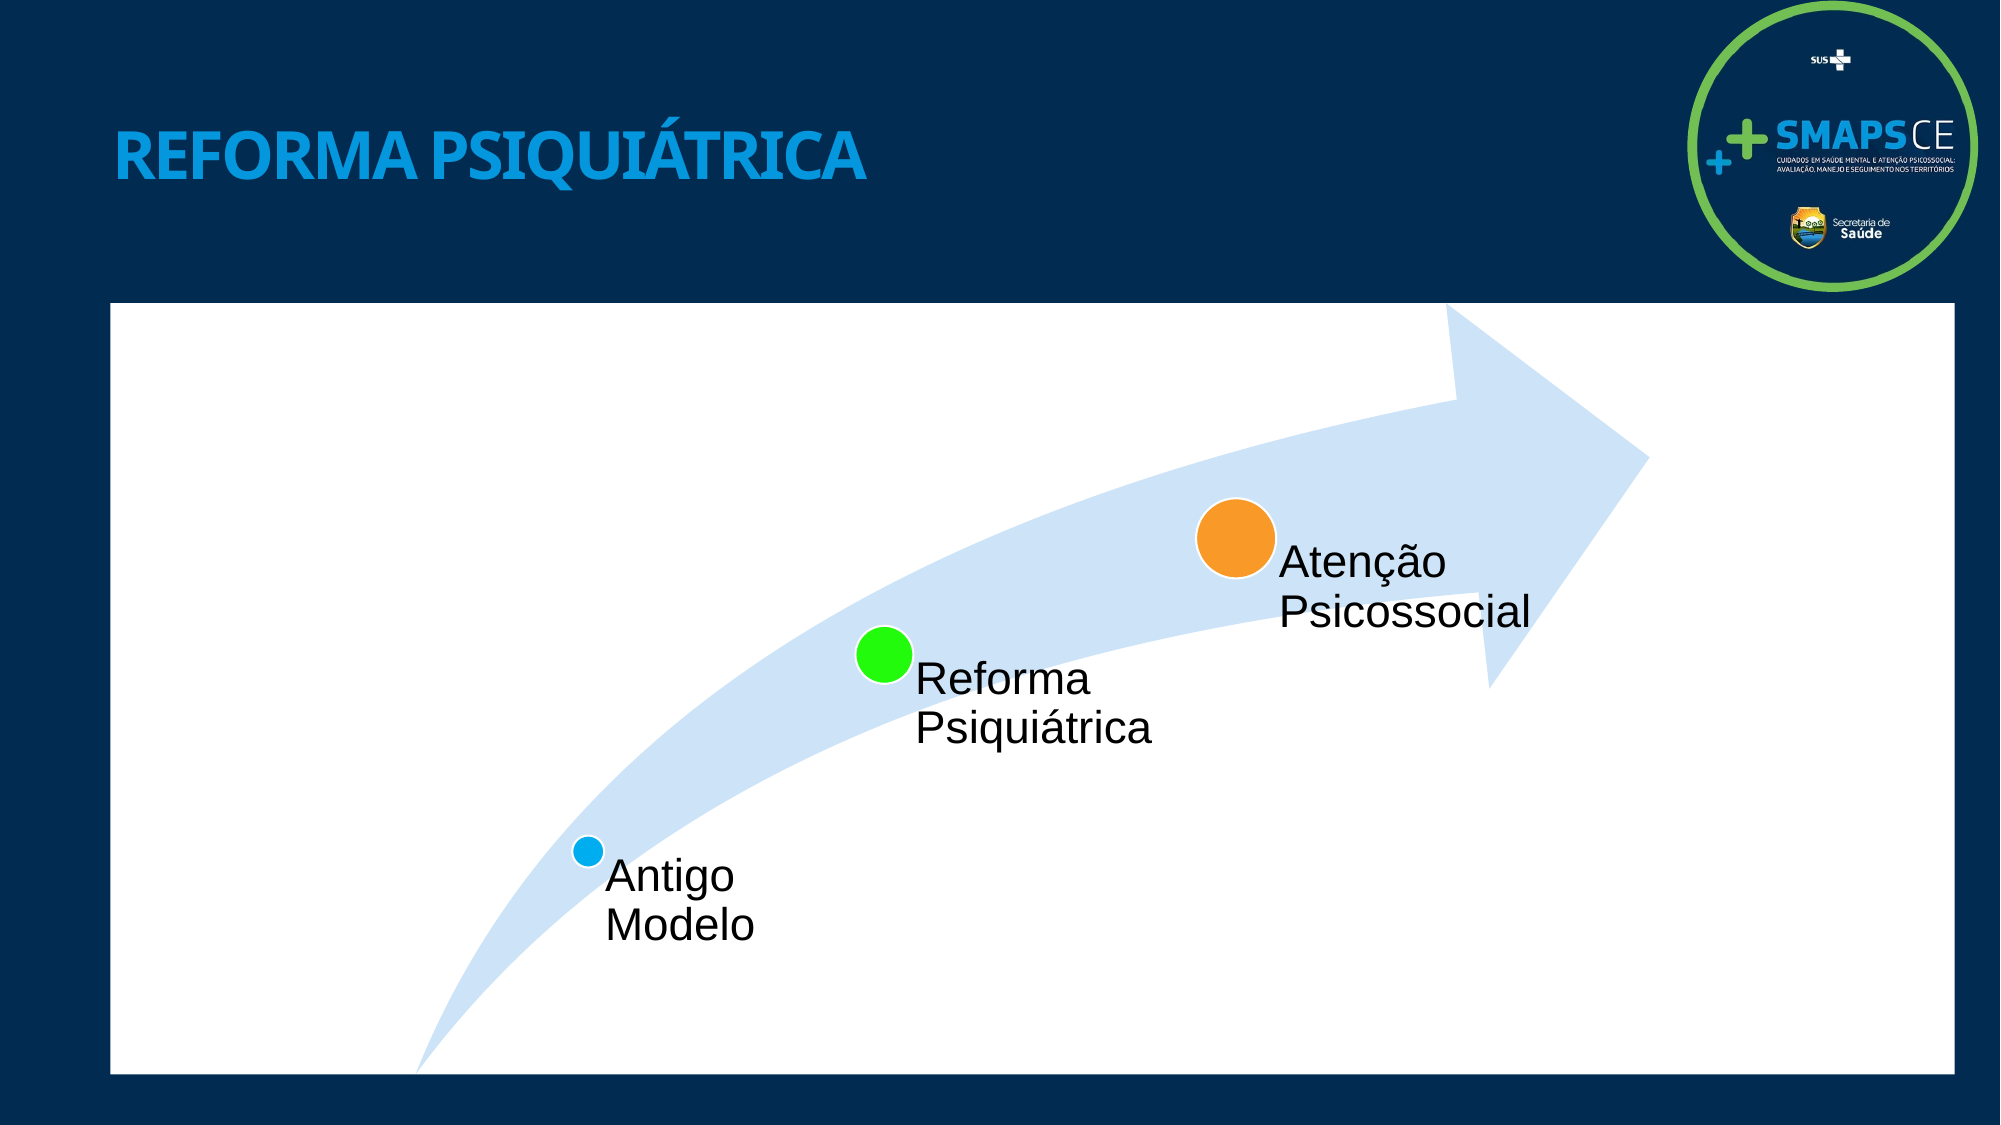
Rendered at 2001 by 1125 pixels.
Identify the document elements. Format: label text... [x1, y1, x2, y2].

picture [1687, 0, 1979, 292]
title Reforma psiquiátrica [112, 122, 1645, 194]
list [110, 303, 1955, 1075]
